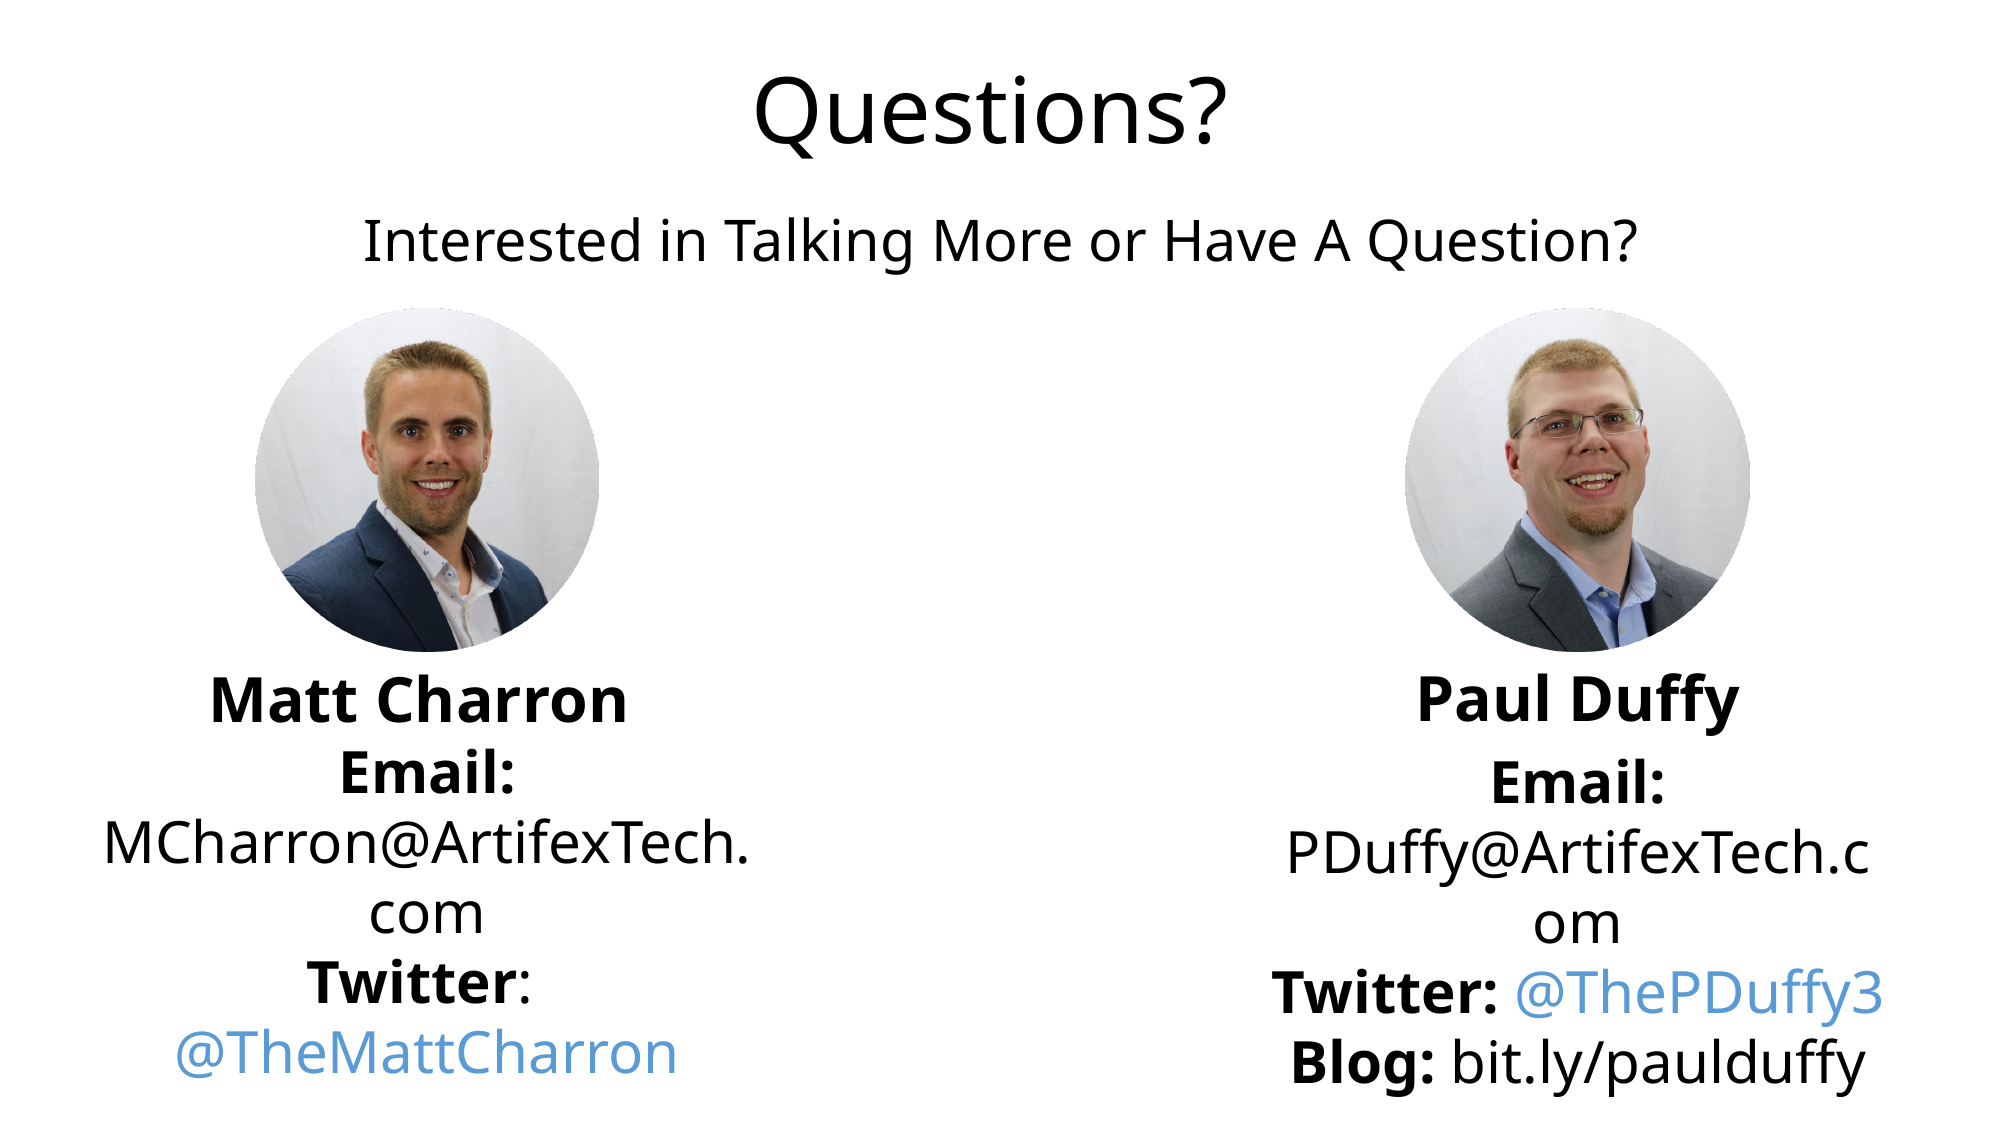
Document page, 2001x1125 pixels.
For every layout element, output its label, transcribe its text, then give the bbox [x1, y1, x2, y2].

title Questions? [102, 4, 1901, 204]
picture [255, 308, 599, 652]
text_box Paul Duffy [1400, 651, 1755, 742]
text_box Email: PDuffy@ArtifexTech.com Twitter: @ThePDuffy3 Blog: bit.ly/paulduffy [1254, 737, 1901, 1125]
list Interested in Talking More or Have A Question? [102, 204, 1901, 338]
text_box Email: MCharron@ArtifexTech.com Twitter: @TheMattCharron [75, 728, 779, 1093]
text_box Matt Charron [193, 652, 661, 743]
picture [1405, 308, 1750, 652]
